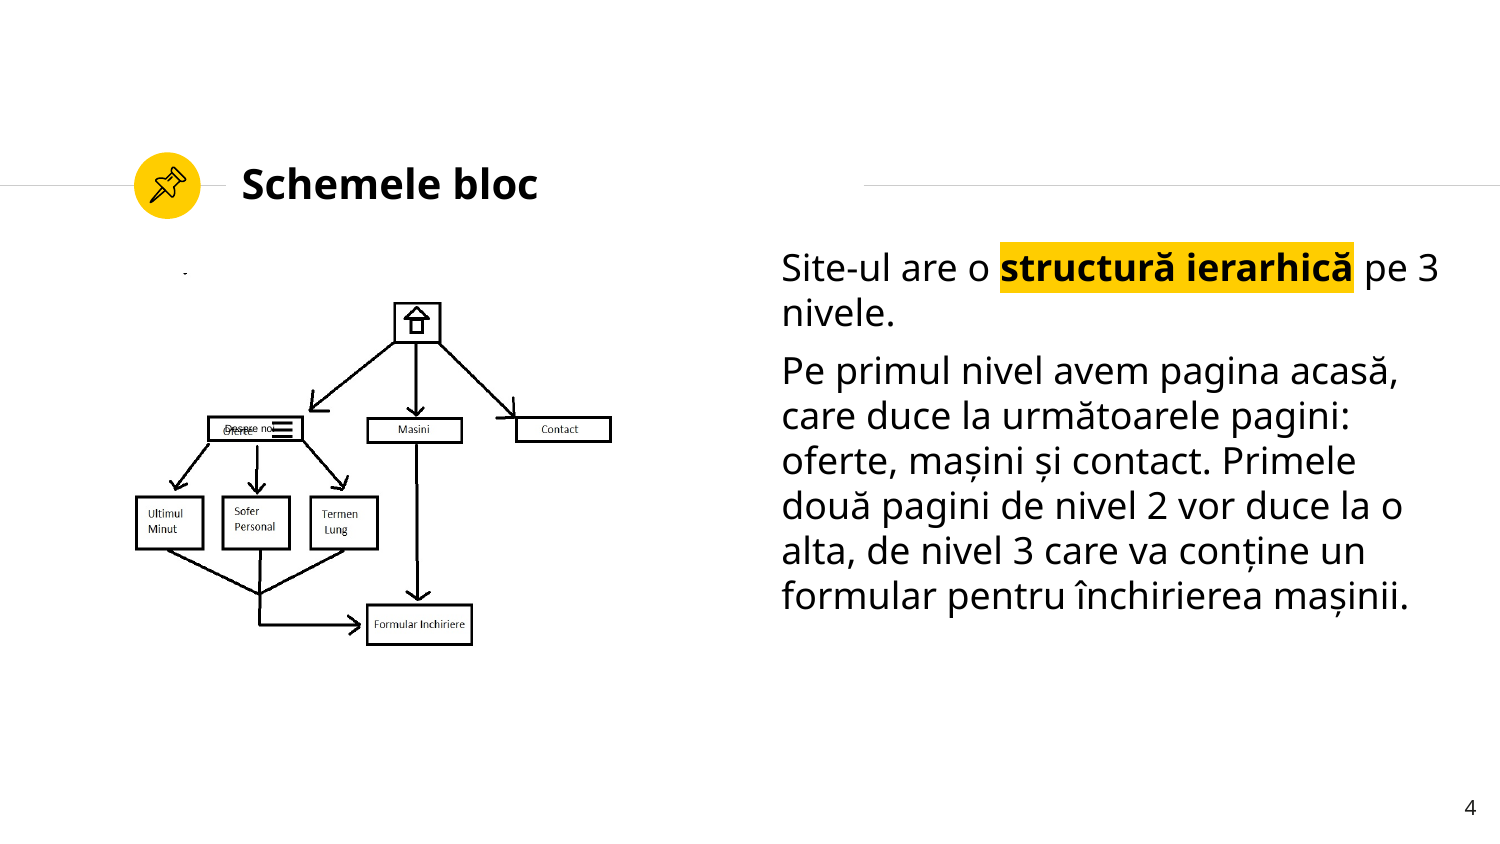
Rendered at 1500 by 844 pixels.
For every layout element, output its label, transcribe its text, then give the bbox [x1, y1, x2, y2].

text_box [150, 166, 186, 203]
picture [122, 272, 767, 657]
title Schemele bloc [226, 146, 863, 219]
slide_number 4 [1401, 779, 1492, 844]
list Site-ul are o structură ierarhică pe 3 nivele. Pe primul nivel avem pagina acasă, care duce la următoarele pagini: oferte, mașini și contact. Primele două pagini de nivel 2 vor duce la o alta, de nivel 3 care va conține un formular pentru închirierea mașinii. [766, 229, 1461, 760]
